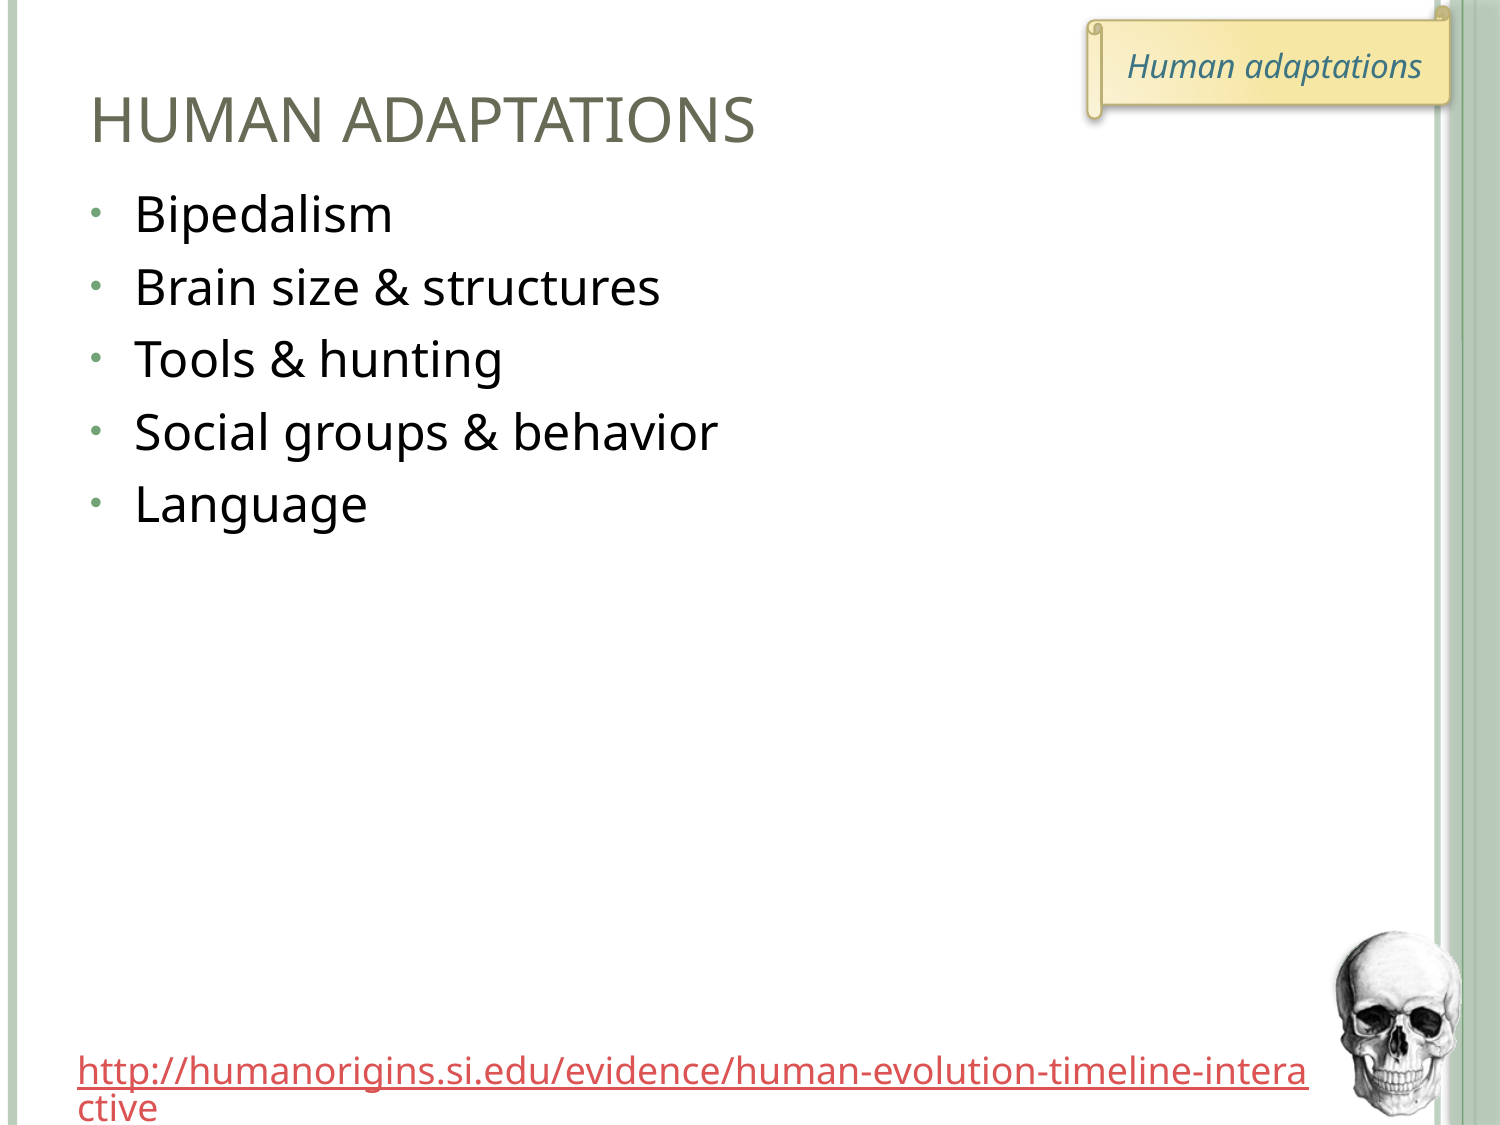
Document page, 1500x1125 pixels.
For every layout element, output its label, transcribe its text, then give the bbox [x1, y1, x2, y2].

text_box Human adaptations [1087, 37, 1463, 93]
picture [1299, 924, 1500, 1125]
text_box http://humanorigins.si.edu/evidence/human-evolution-timeline-interactive [62, 1039, 1293, 1106]
title Human Adaptations [75, 45, 1425, 163]
list Bipedalism Brain size & structures Tools & hunting Social groups & behavior Language [75, 174, 1425, 1039]
text_box [1086, 5, 1451, 120]
